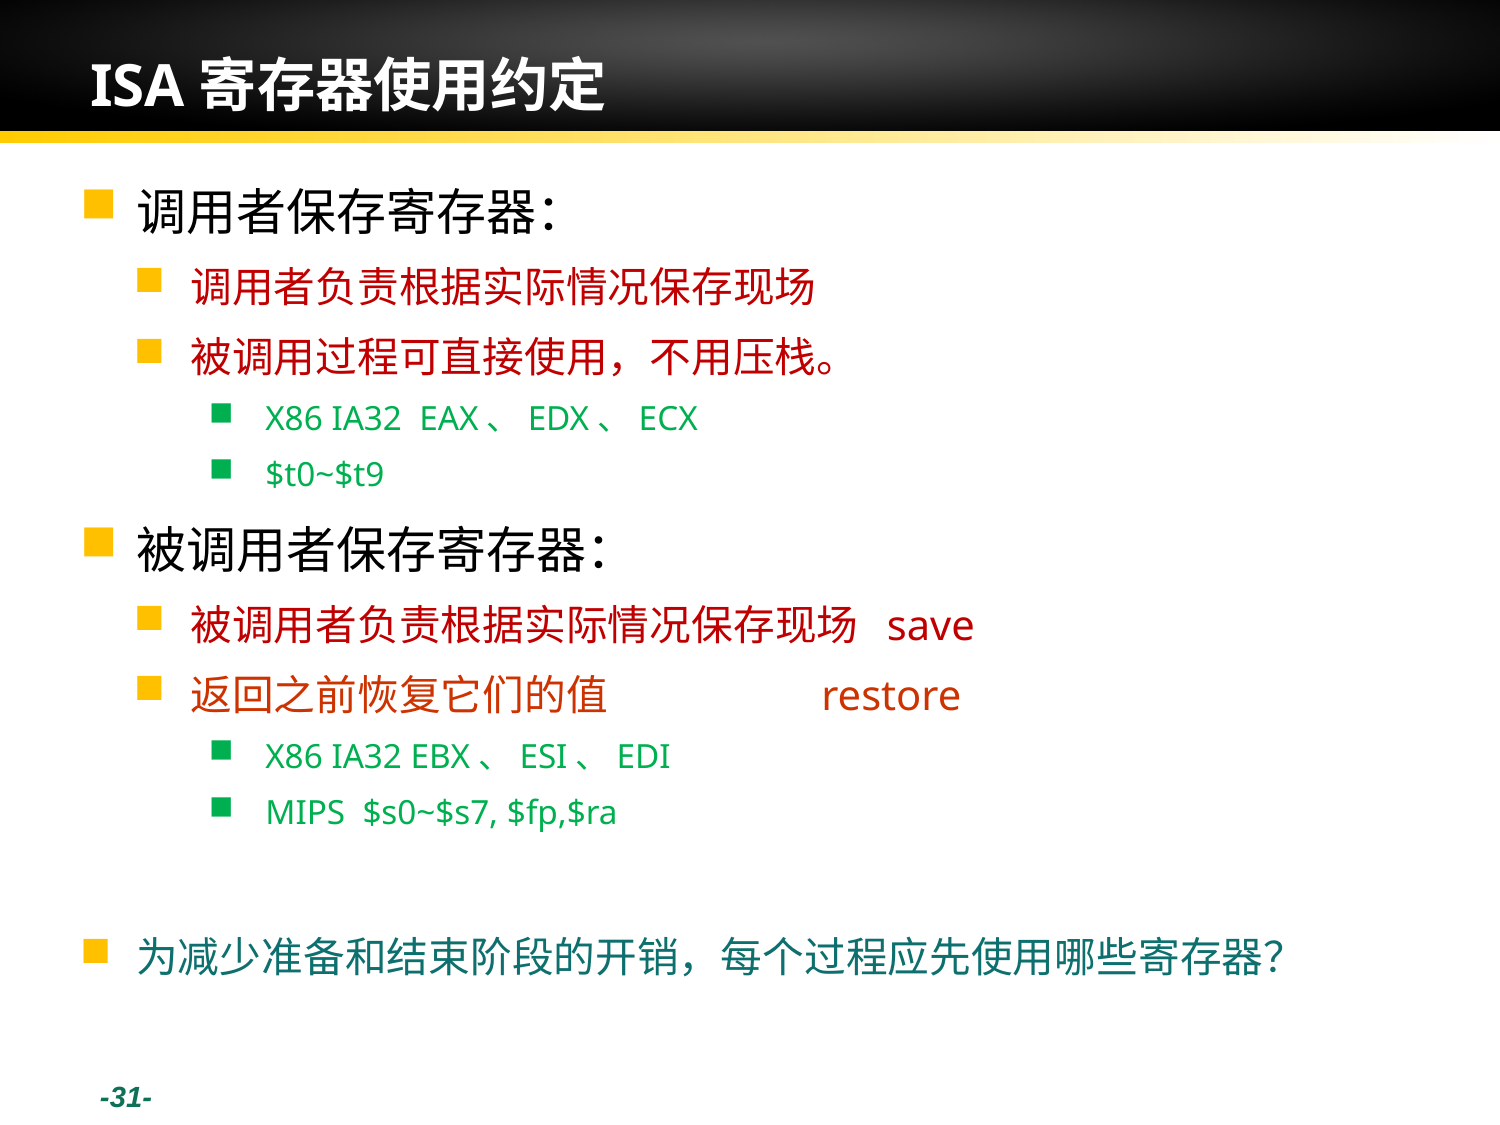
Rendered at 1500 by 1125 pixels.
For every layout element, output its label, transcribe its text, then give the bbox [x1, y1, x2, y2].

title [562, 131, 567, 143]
picture [0, 0, 1500, 131]
title ISA寄存器使用约定 [75, 35, 1425, 131]
table_cell Reg [738, 131, 744, 143]
slide_number -31- [76, 1070, 313, 1103]
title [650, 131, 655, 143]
list 调用者保存寄存器： 调用者负责根据实际情况保存现场 被调用过程可直接使用，不用压栈。 X86 IA32 EAX、EDX、ECX $t0~$t9 被调用者保存寄存器： 被调用者负责根据实际情况保存现场 save 返回之前恢复它们的值 restore X86 IA32 EBX、ESI、EDI MIPS $s0~$s7, $fp,$ra 为减少准备和结束阶段的开销，每个过程应先使用哪些寄存器？ [64, 160, 1414, 1024]
